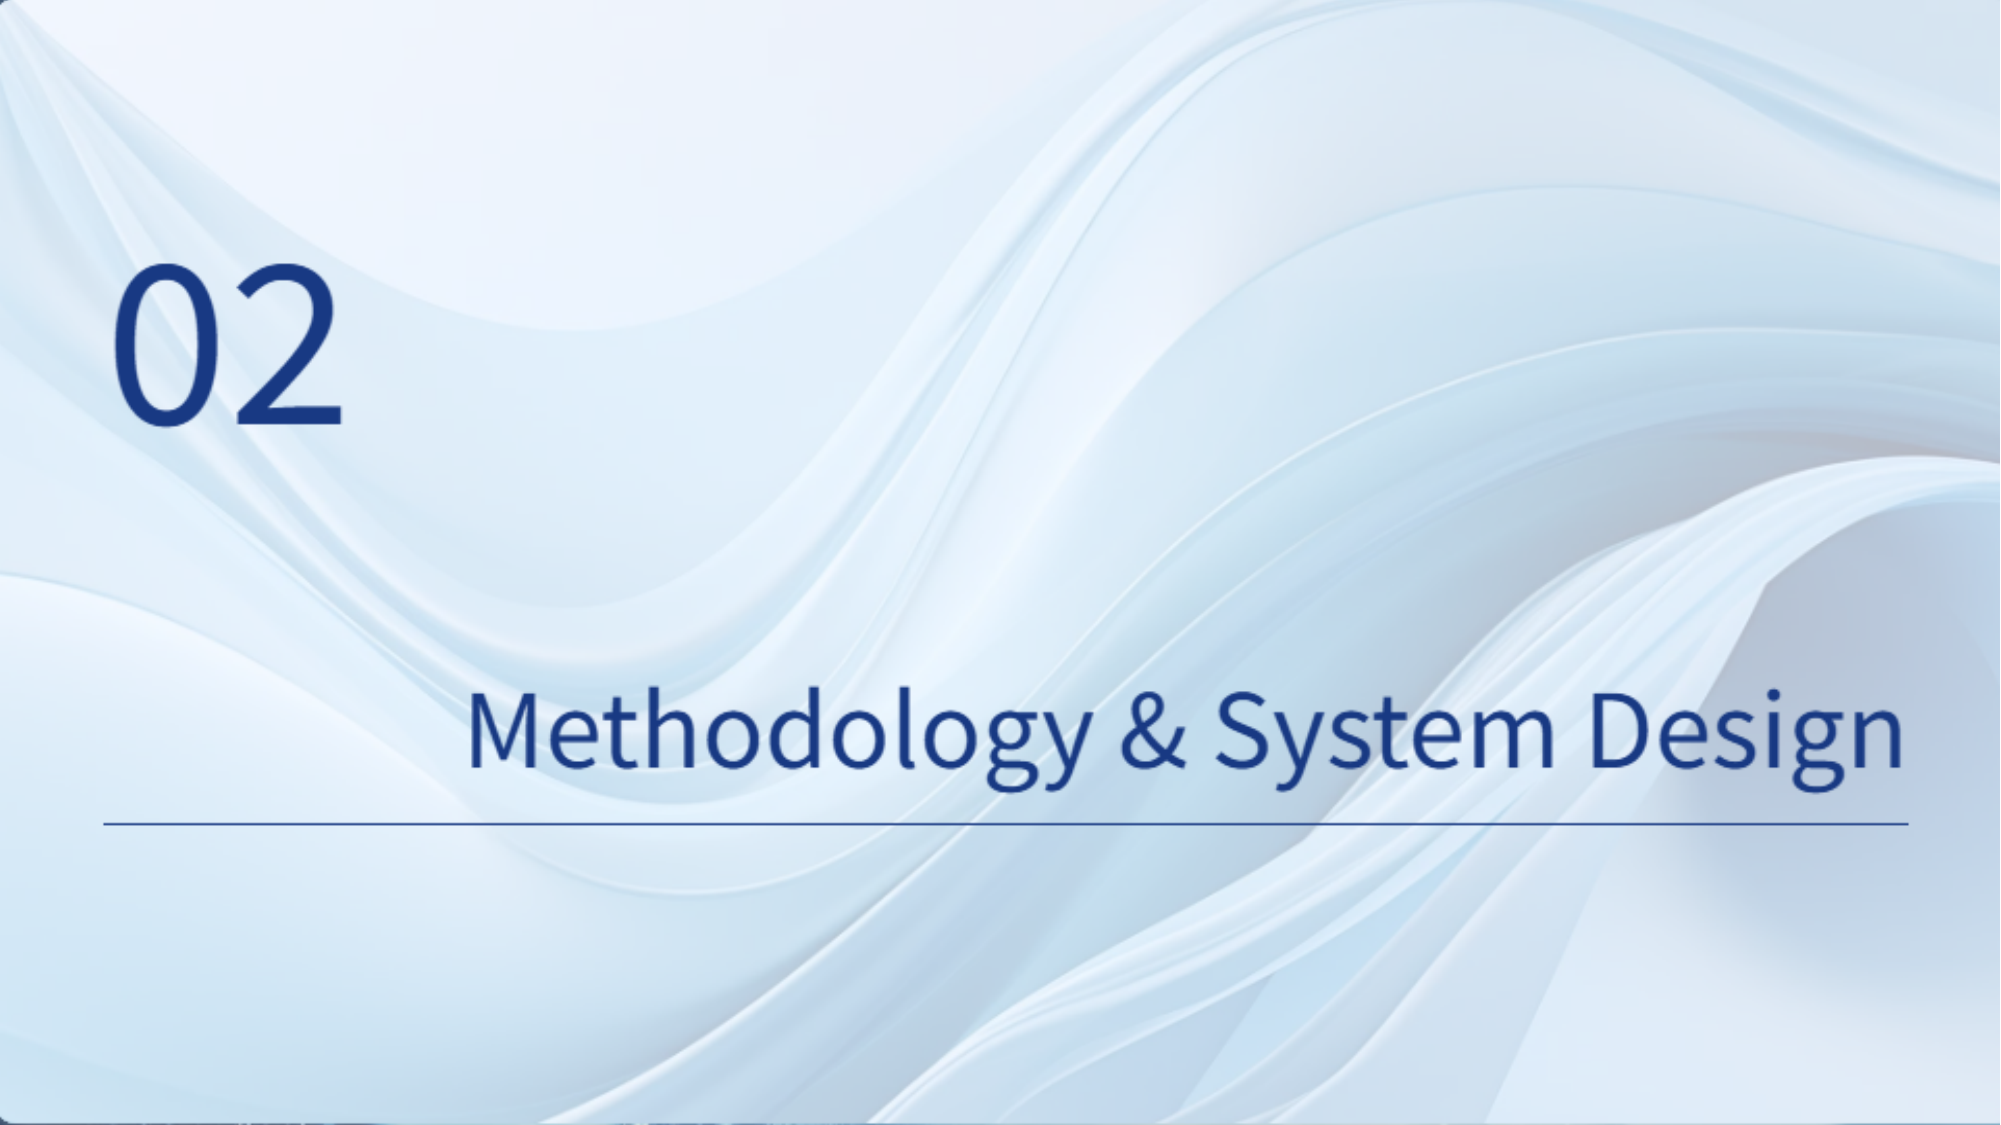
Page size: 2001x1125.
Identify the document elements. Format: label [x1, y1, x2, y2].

list [0, 0, 2000, 1125]
